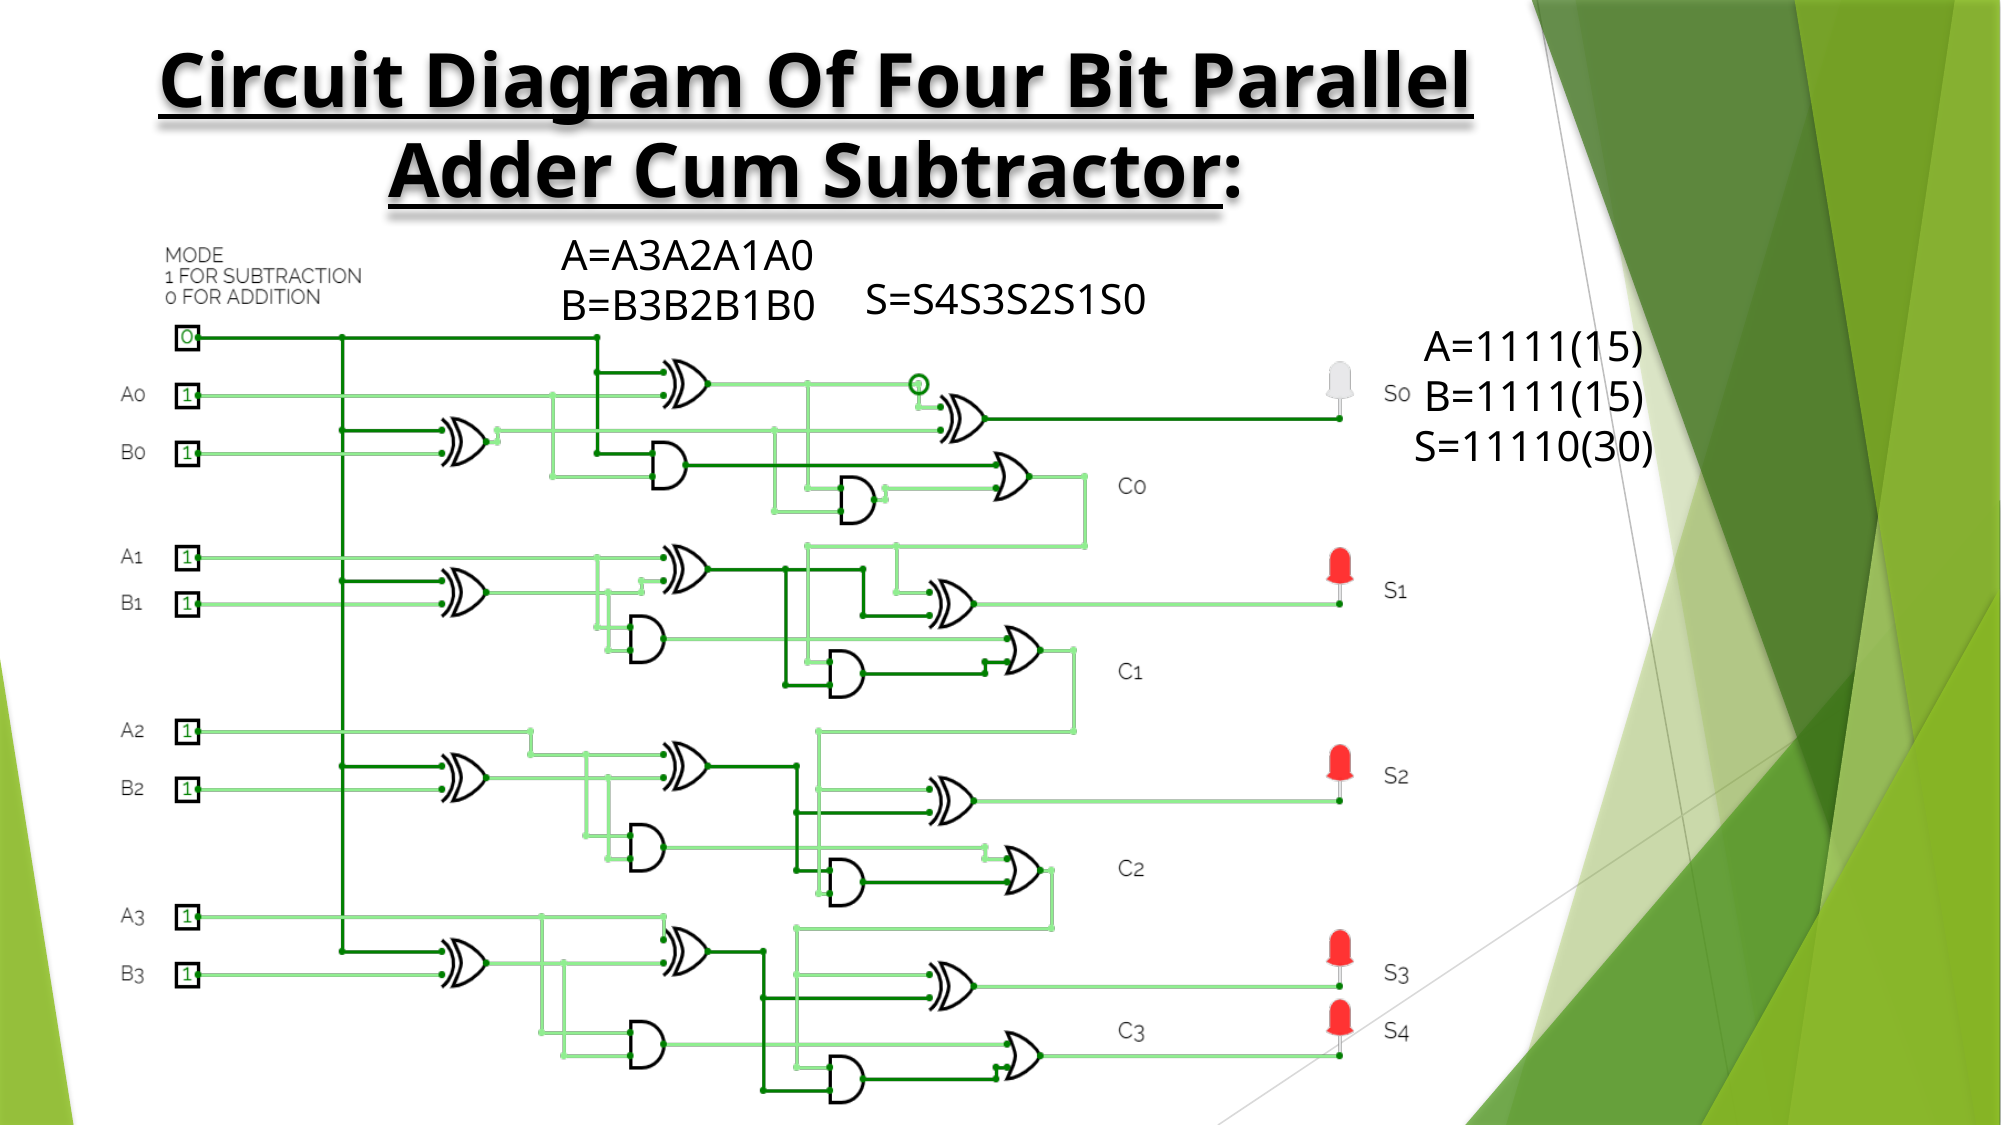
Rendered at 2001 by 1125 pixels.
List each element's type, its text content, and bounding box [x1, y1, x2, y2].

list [53, 187, 1478, 1125]
text_box A=1111(15) B=1111(15) S=11110(30) [1480, 311, 1669, 477]
title Circuit Diagram Of Four Bit Parallel Adder Cum Subtractor: [111, 25, 1522, 243]
